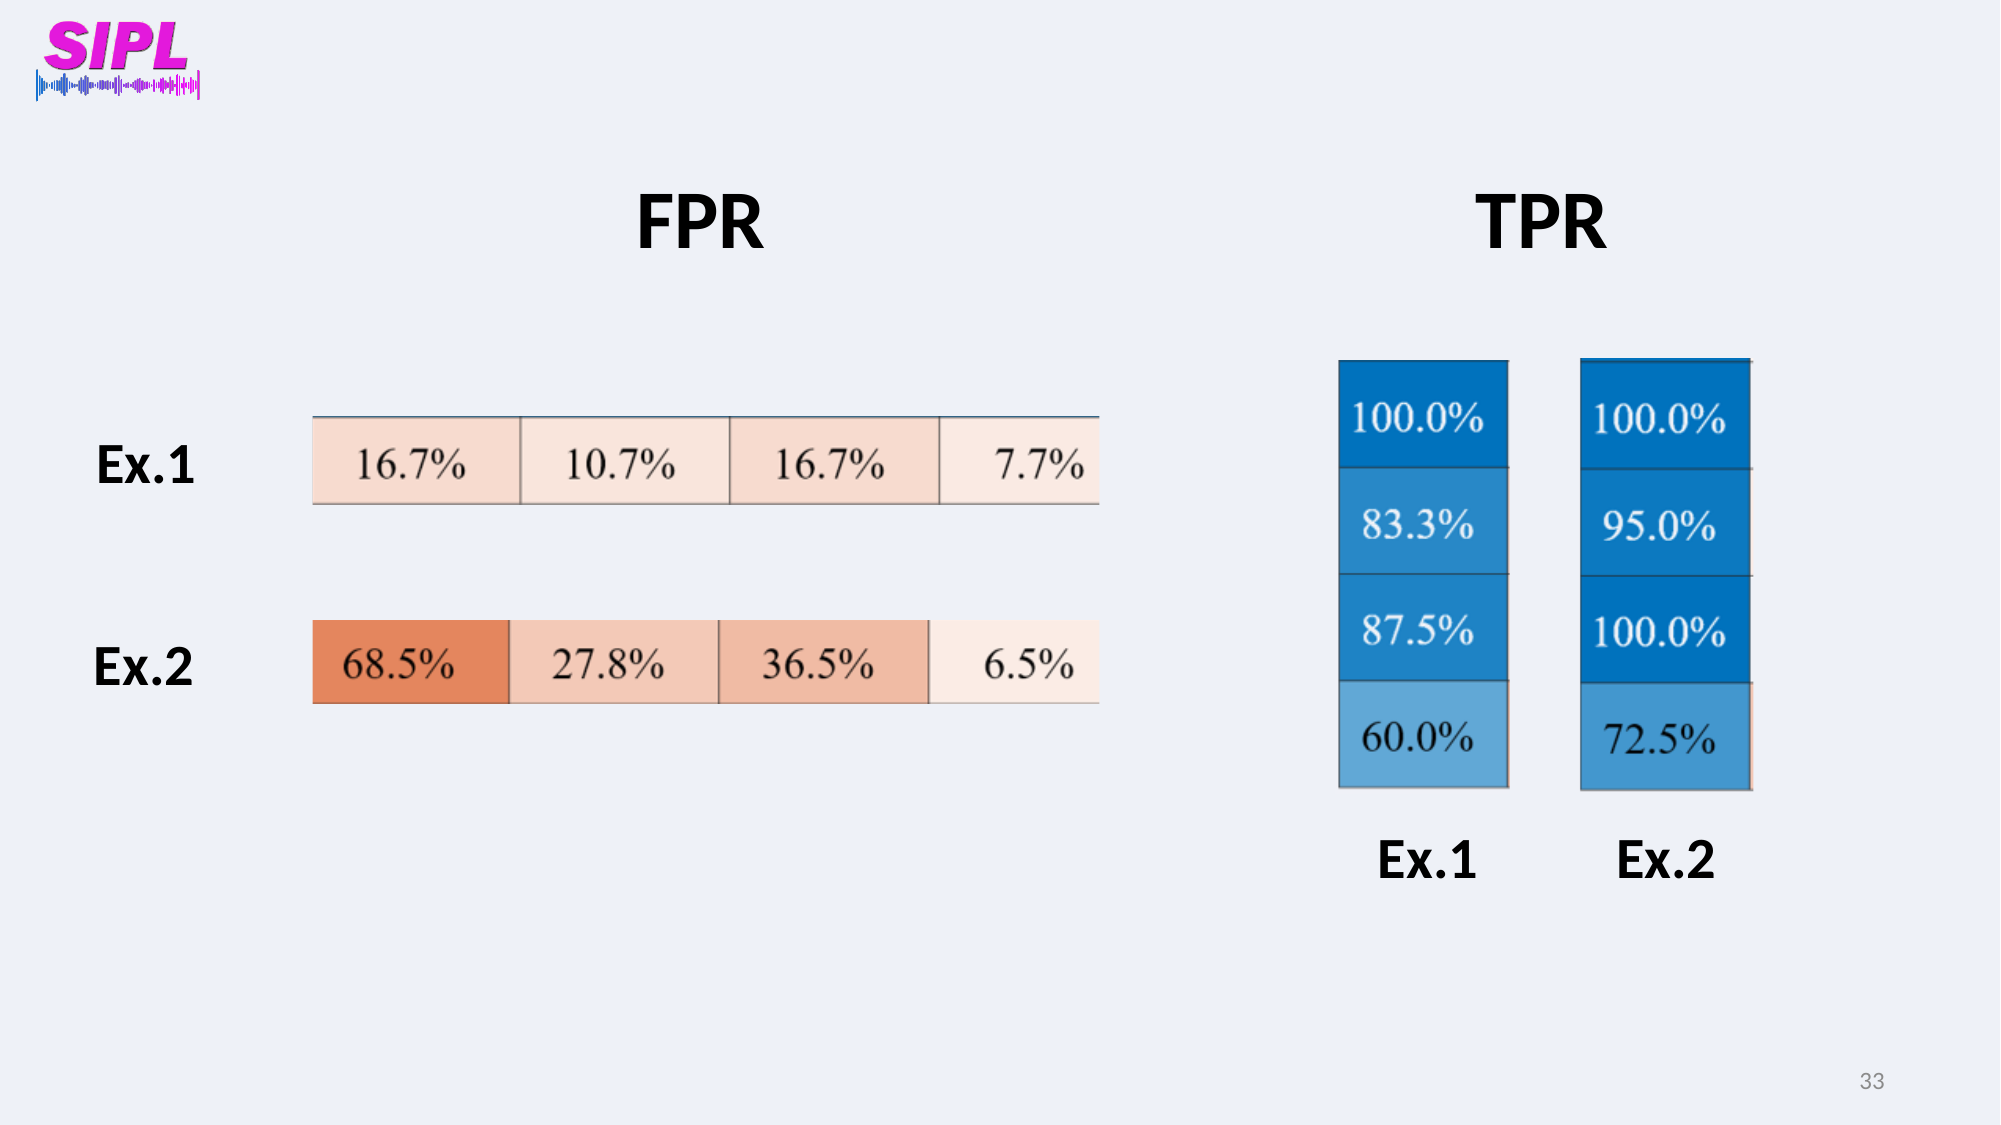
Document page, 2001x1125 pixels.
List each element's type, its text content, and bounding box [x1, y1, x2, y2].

text_box TPR [1461, 157, 1629, 273]
text_box Ex.2 [1517, 781, 1816, 928]
text_box Ex.2 [0, 589, 293, 735]
text_box FPR [621, 157, 789, 273]
picture [312, 620, 1100, 716]
picture [1334, 359, 1510, 794]
picture [312, 416, 1100, 512]
slide_number 33 [1433, 1050, 1900, 1110]
title Ex.1 [1311, 803, 1545, 906]
picture [1579, 358, 1754, 793]
picture [24, 15, 206, 104]
text_box Ex.1 [29, 409, 263, 512]
